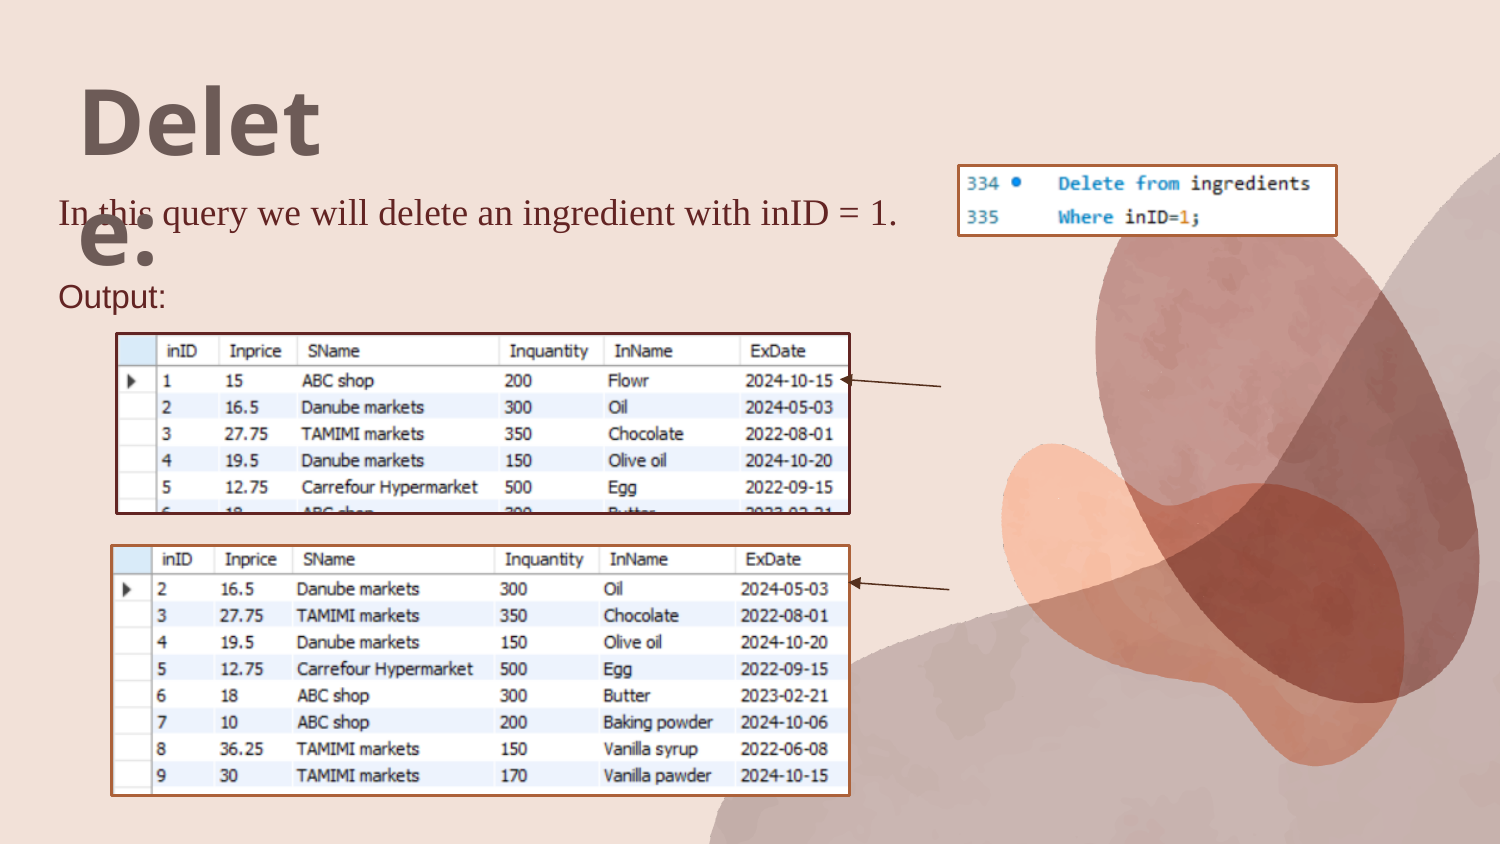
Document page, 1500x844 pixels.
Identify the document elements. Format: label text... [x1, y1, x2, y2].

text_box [847, 582, 950, 590]
picture [0, 0, 1500, 844]
title Delete: [62, 48, 358, 143]
text_box Output: [43, 267, 235, 323]
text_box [839, 378, 942, 387]
subtitle In this query we will delete an ingredient with inID = 1. [43, 166, 957, 234]
